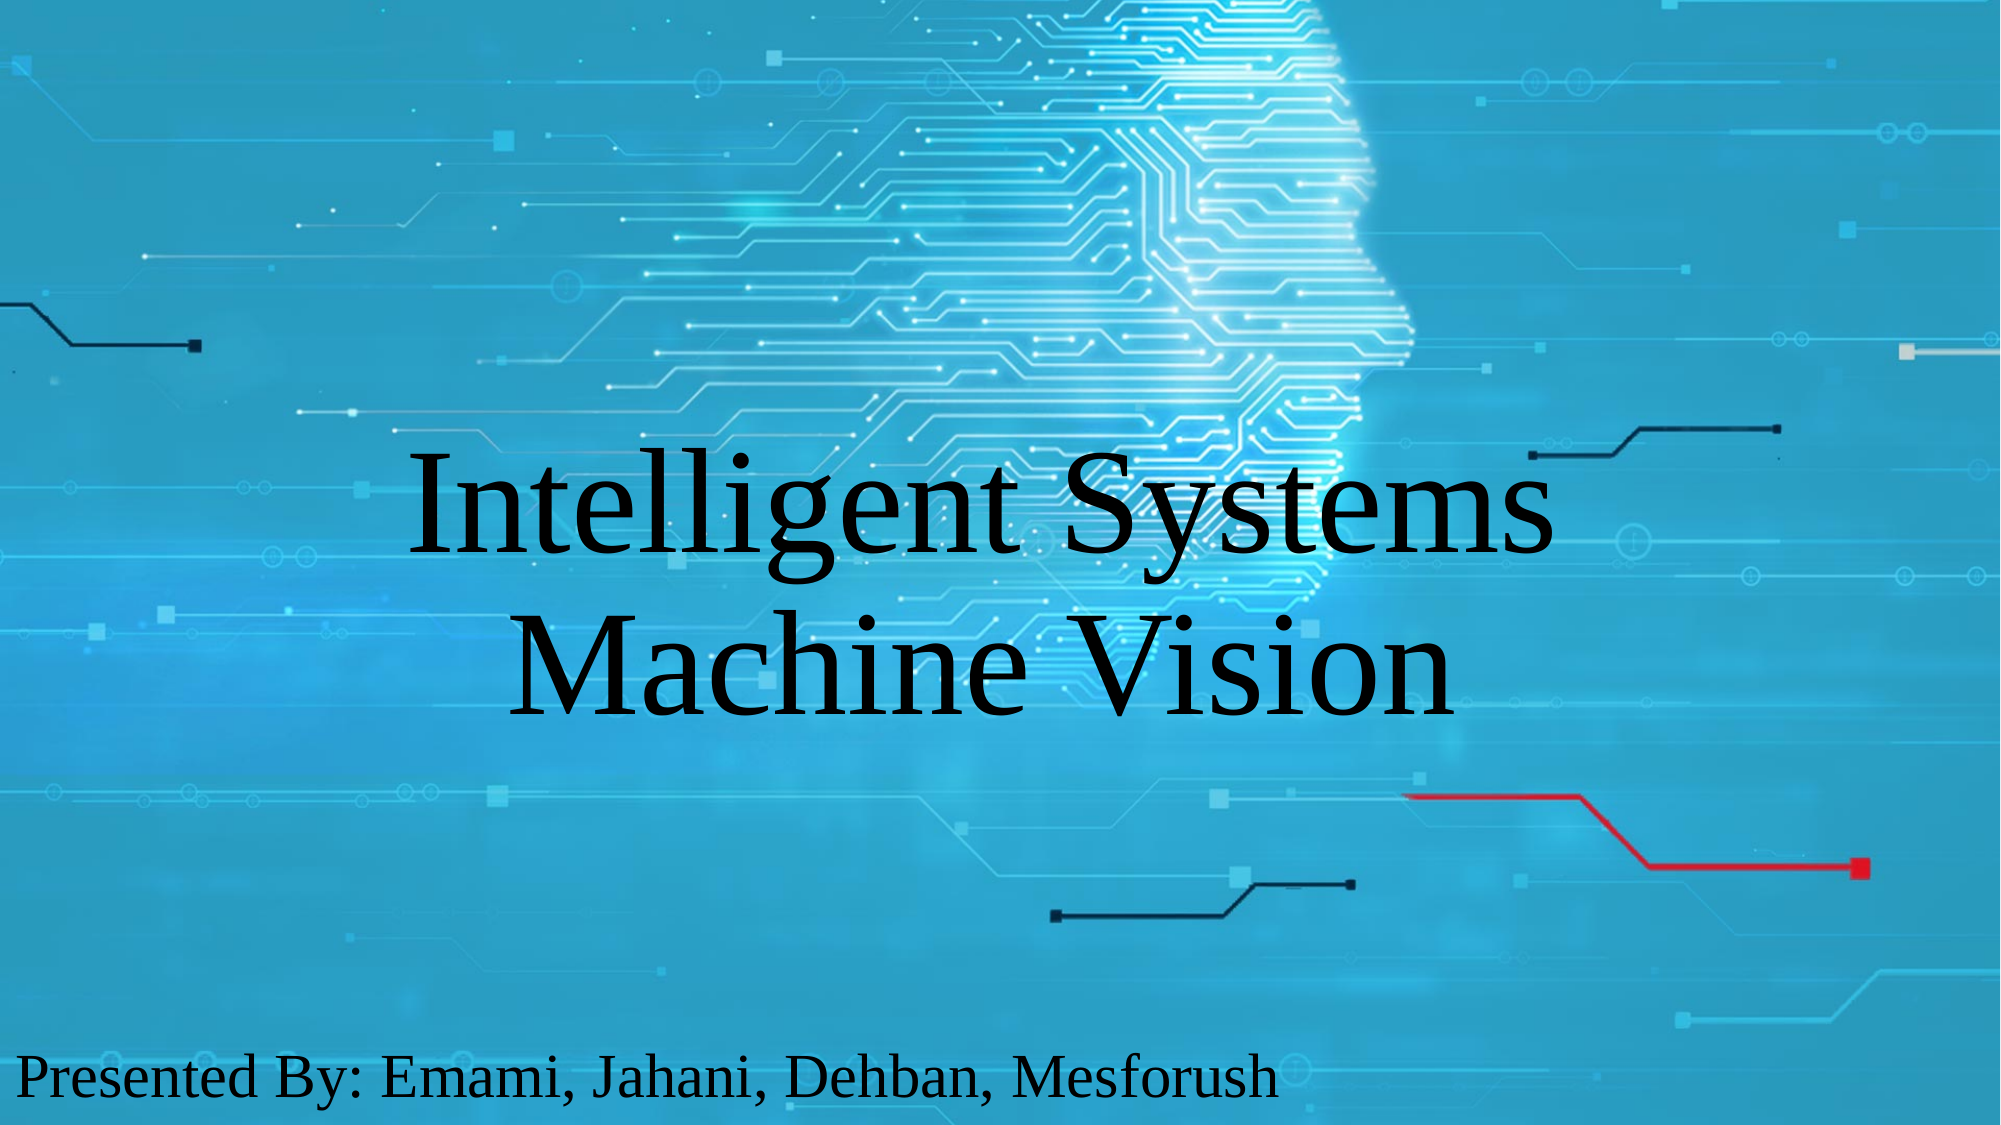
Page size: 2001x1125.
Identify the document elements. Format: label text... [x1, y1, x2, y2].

title Intelligent Systems Machine Vision [356, 273, 1609, 755]
picture [0, 0, 2001, 1125]
subtitle Presented By: Emami, Jahani, Dehban, Mesforush [0, 889, 1500, 1119]
